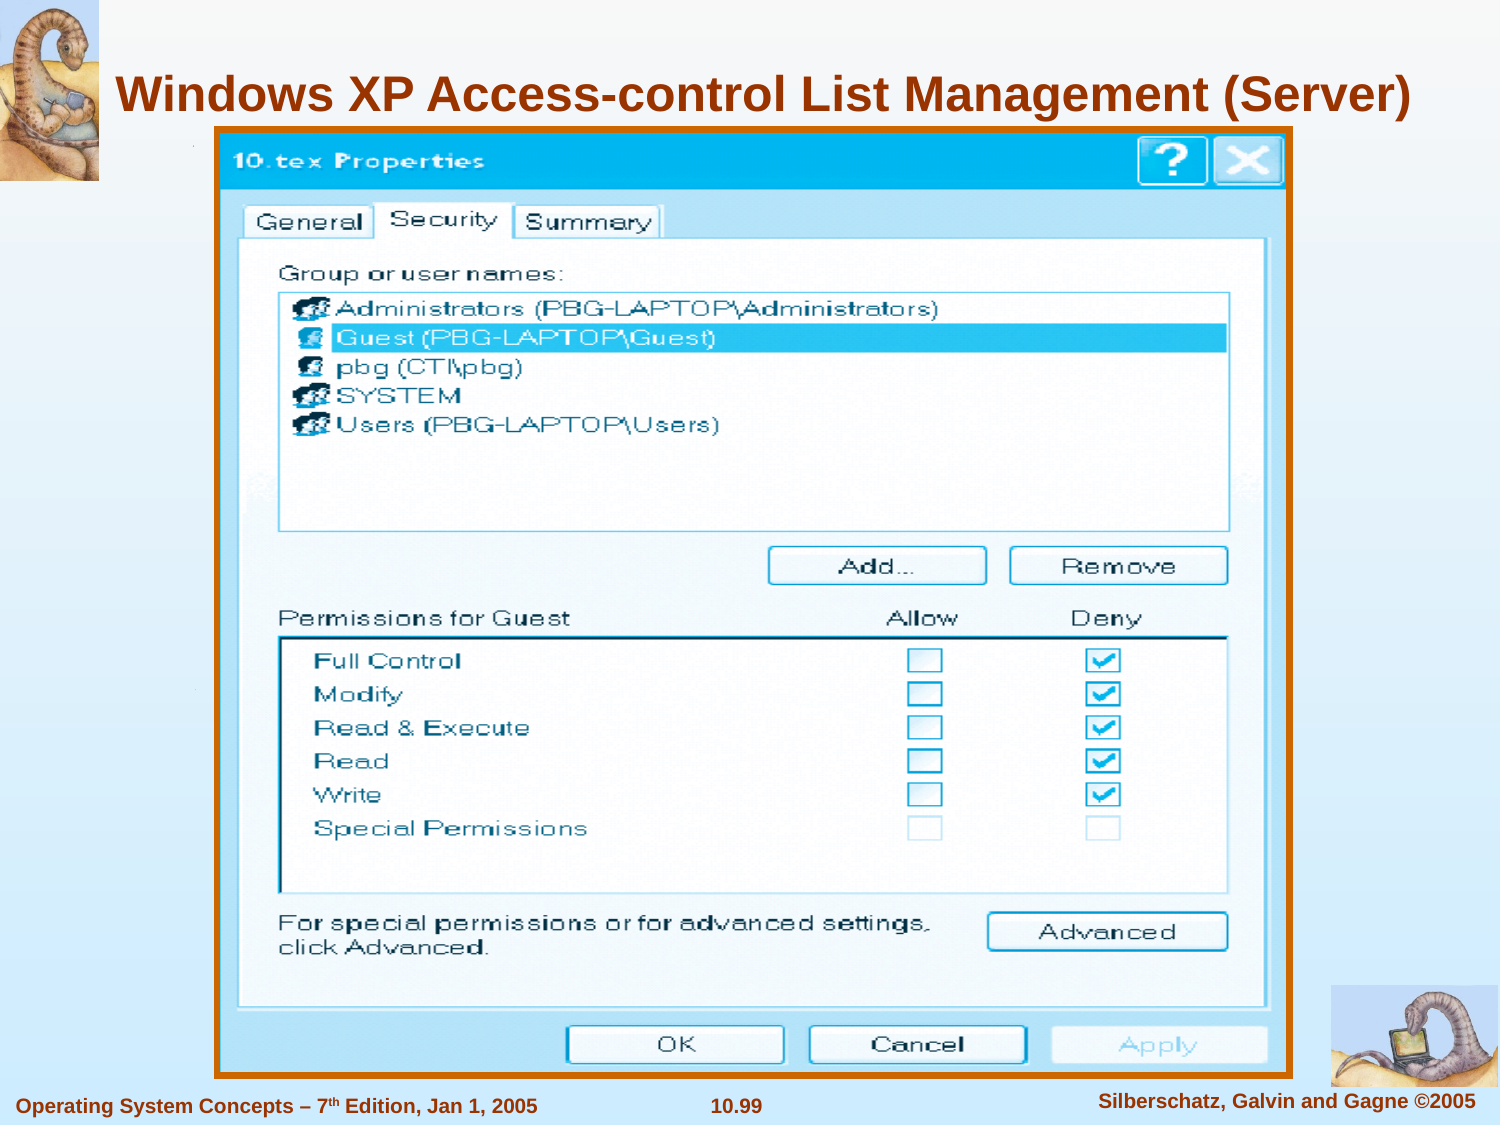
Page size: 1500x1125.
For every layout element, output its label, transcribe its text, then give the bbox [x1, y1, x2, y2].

title Windows XP Access-control List Management (Server) [73, 28, 1455, 129]
picture [1331, 985, 1498, 1087]
picture [0, 0, 99, 181]
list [219, 132, 1287, 1073]
